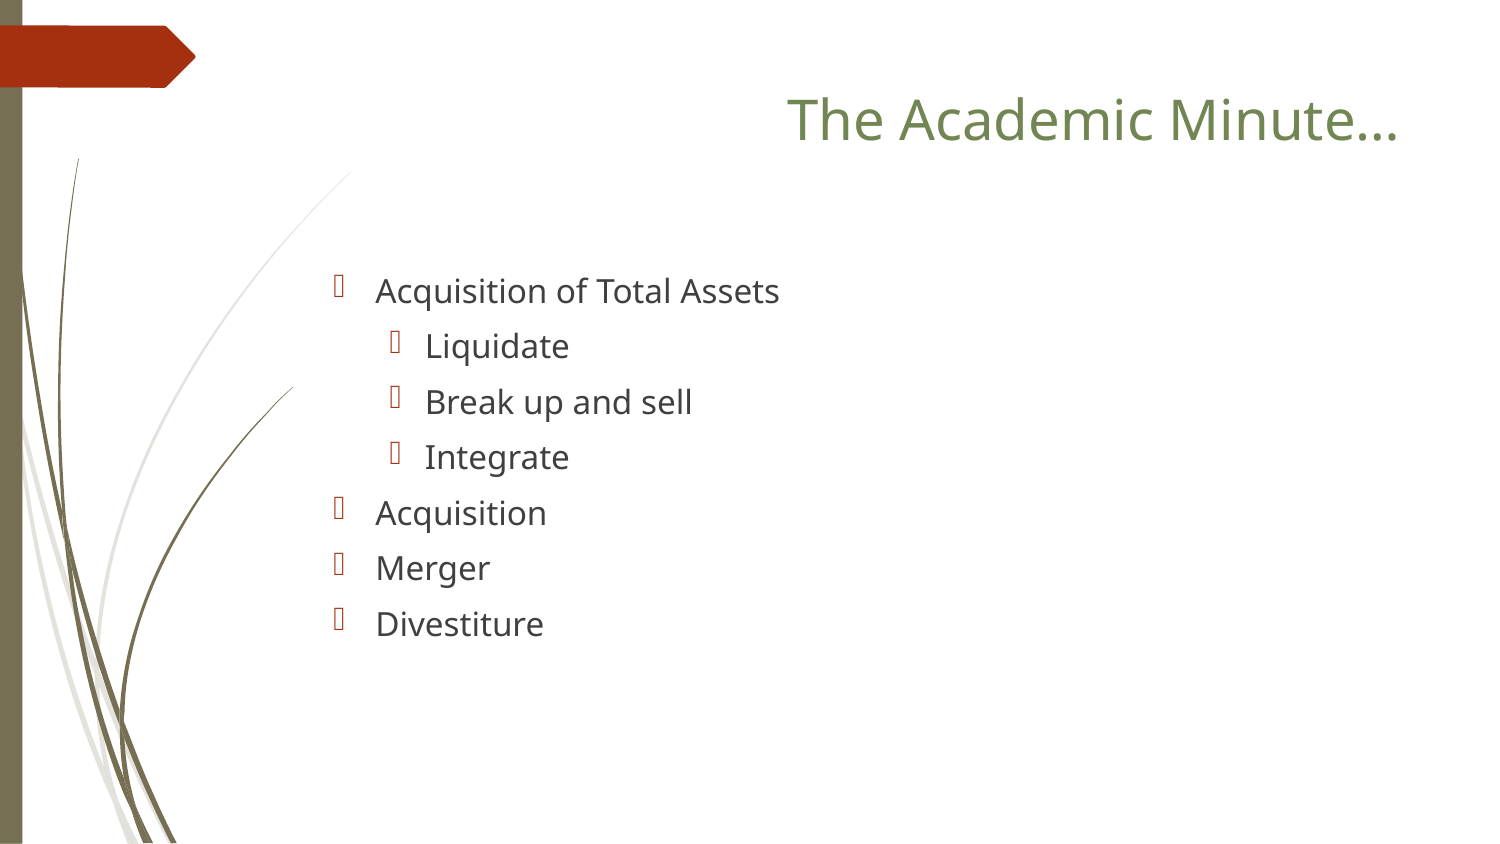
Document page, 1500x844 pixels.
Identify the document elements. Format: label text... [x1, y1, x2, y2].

text_box Acquisition of Total Assets Liquidate Break up and sell Integrate Acquisition Merger Divestiture [318, 262, 1416, 728]
text_box The Academic Minute… [319, 76, 1416, 235]
